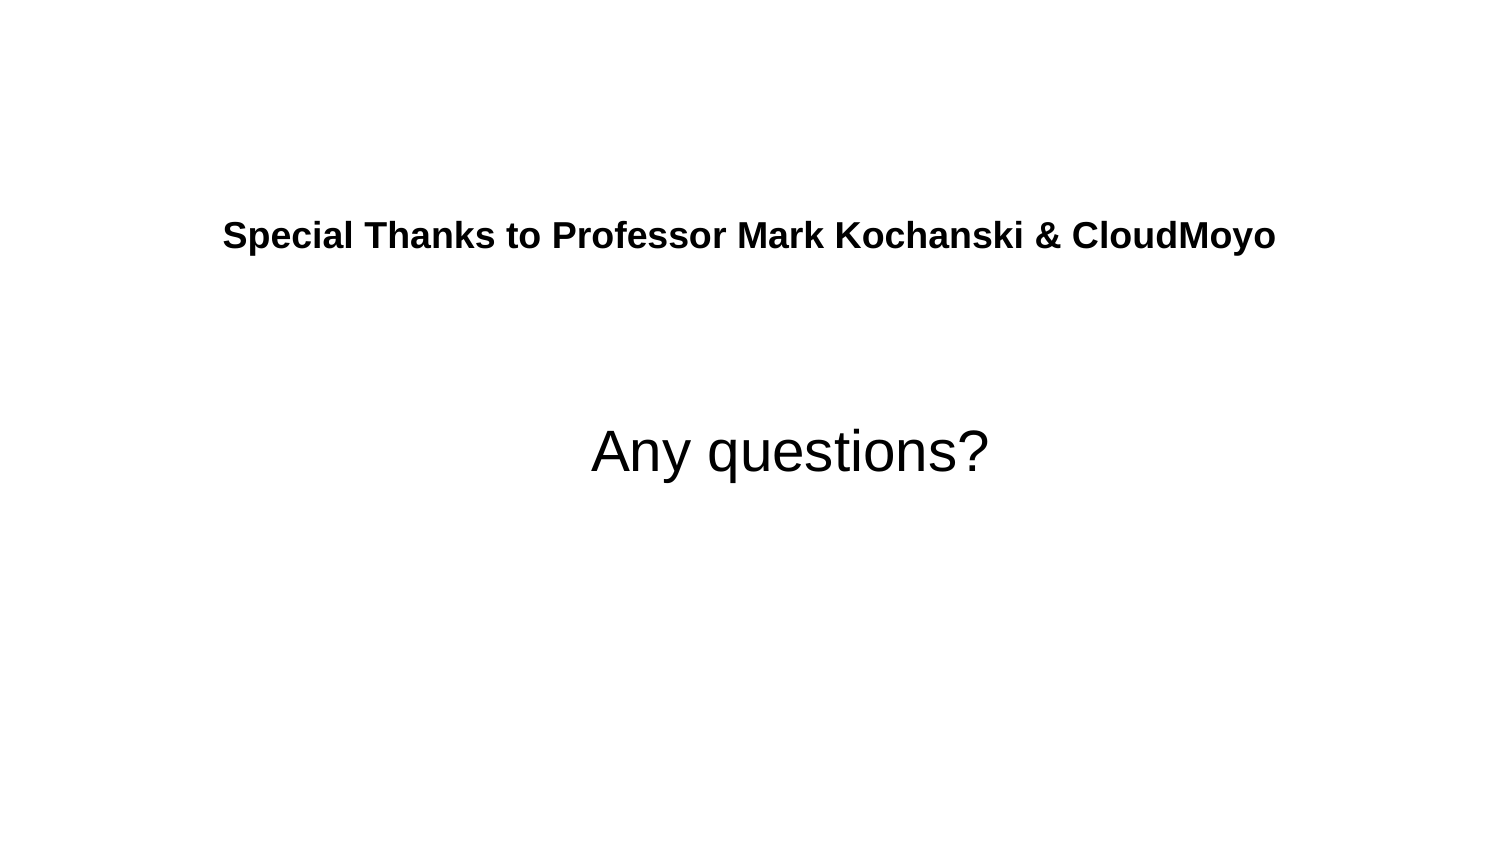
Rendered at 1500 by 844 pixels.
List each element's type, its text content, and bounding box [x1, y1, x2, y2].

list Special Thanks to Professor Mark Kochanski & CloudMoyo Any questions? [51, 189, 1449, 750]
